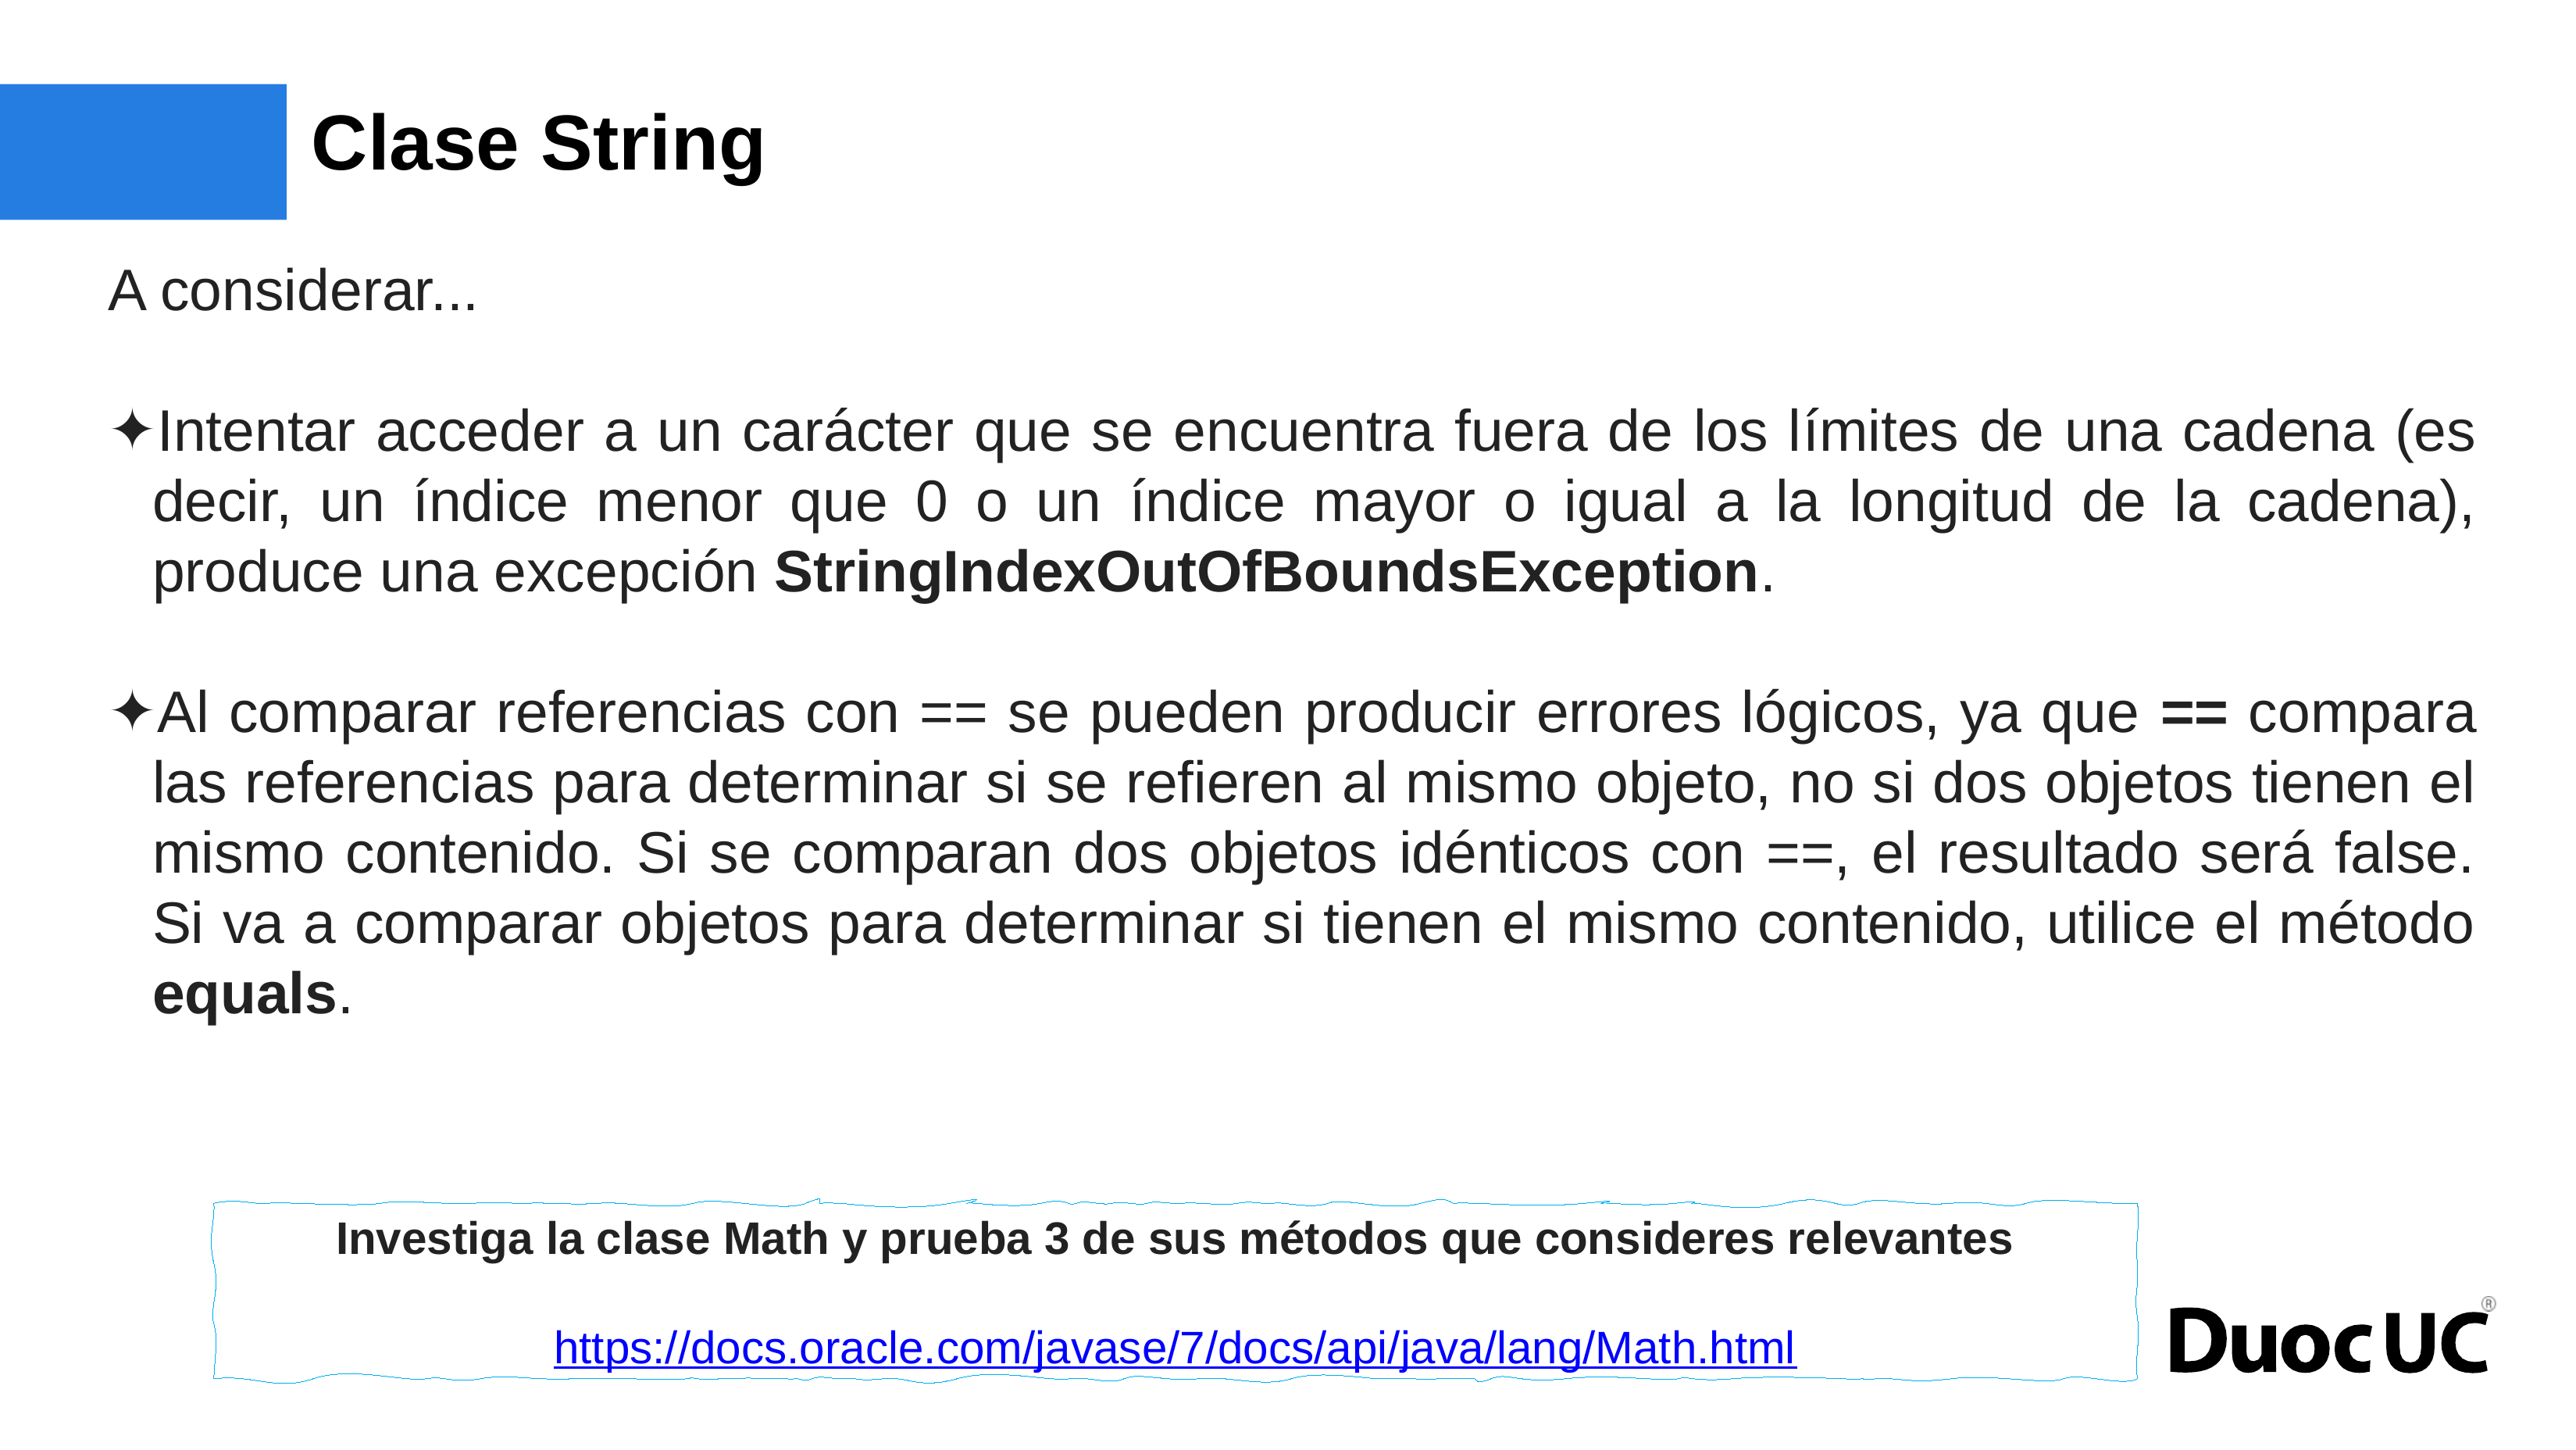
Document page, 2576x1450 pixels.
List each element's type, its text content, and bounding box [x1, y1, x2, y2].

text_box Investiga la clase Math y prueba 3 de sus métodos que consideres relevantes https://docs.oracle.com/javase/7/docs/api/java/lang/Math.html [211, 1198, 2139, 1384]
title Clase String [311, 91, 2489, 187]
picture [2489, 1296, 2496, 1312]
text_box A considerar... Intentar acceder a un carácter que se encuentra fuera de los límites de una cadena (es decir, un índice menor que 0 o un índice mayor o igual a la longitud de la cadena), produce una excepción StringIndexOutOfBoundsException. Al comparar referencias con == se pueden producir errores lógicos, ya que == compara las referencias para determinar si se refieren al mismo objeto, no si dos objetos tienen el mismo contenido. Si se comparan dos objetos idénticos con ==, el resultado será false. Si va a comparar objetos para determinar si tienen el mismo contenido, utilice el método equals. [96, 246, 2489, 1399]
